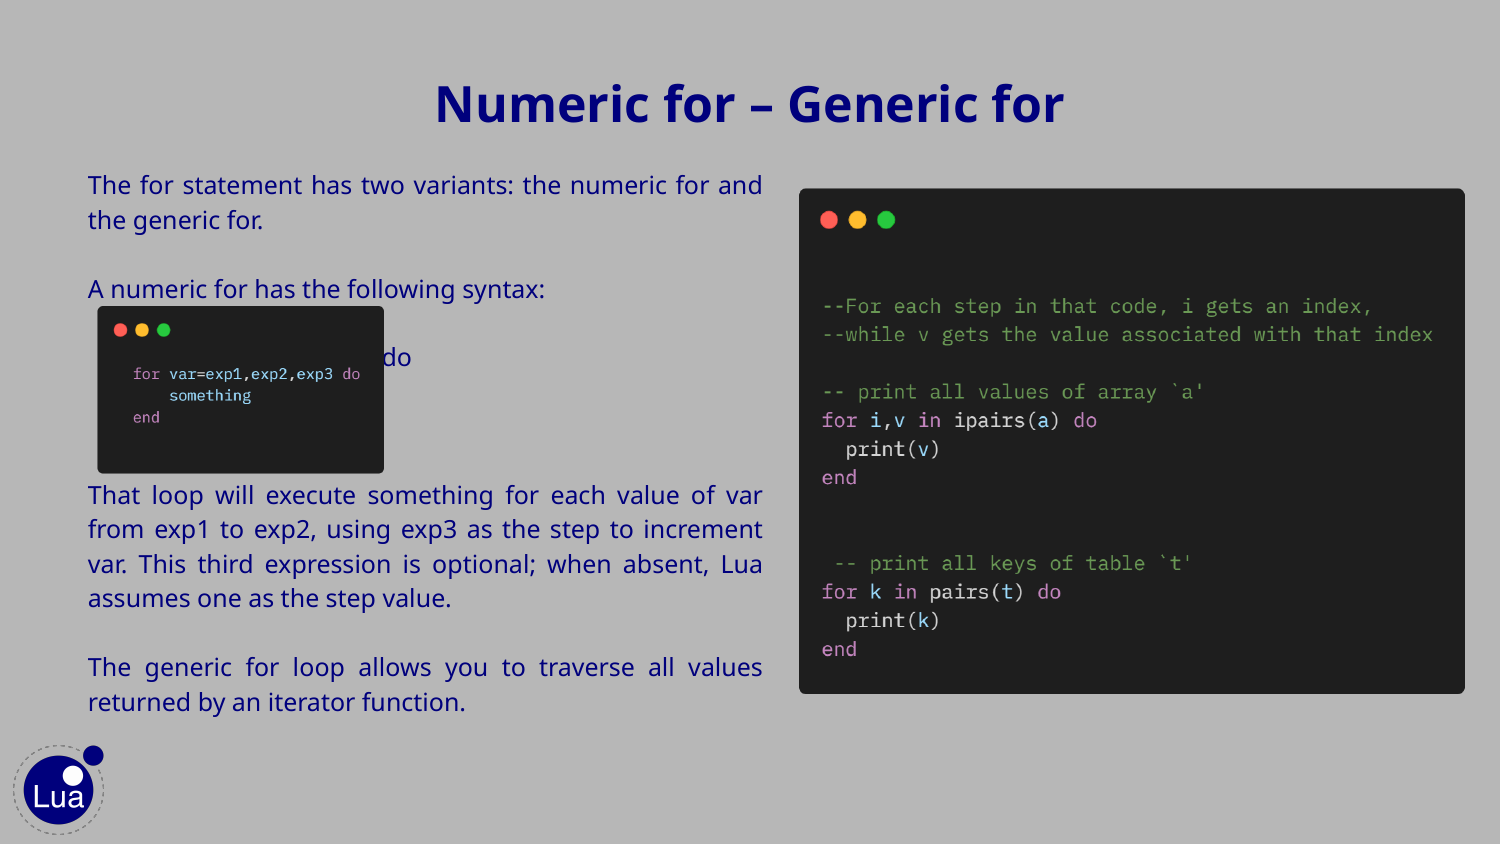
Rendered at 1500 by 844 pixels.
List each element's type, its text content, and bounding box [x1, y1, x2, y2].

picture [13, 745, 104, 835]
picture [718, 108, 1500, 774]
title Numeric for – Generic for [322, 57, 1178, 214]
list The for statement has two variants: the numeric for and the generic for. A numeric for has the following syntax: for var=exp1,exp2,exp3 do something end That loop will execute something for each value of var from exp1 to exp2, using exp3 as the step to increment var. This third expression is optional; when absent, Lua assumes one as the step value. The generic for loop allows you to traverse all values returned by an iterator function. [43, 150, 712, 694]
picture [35, 245, 446, 535]
